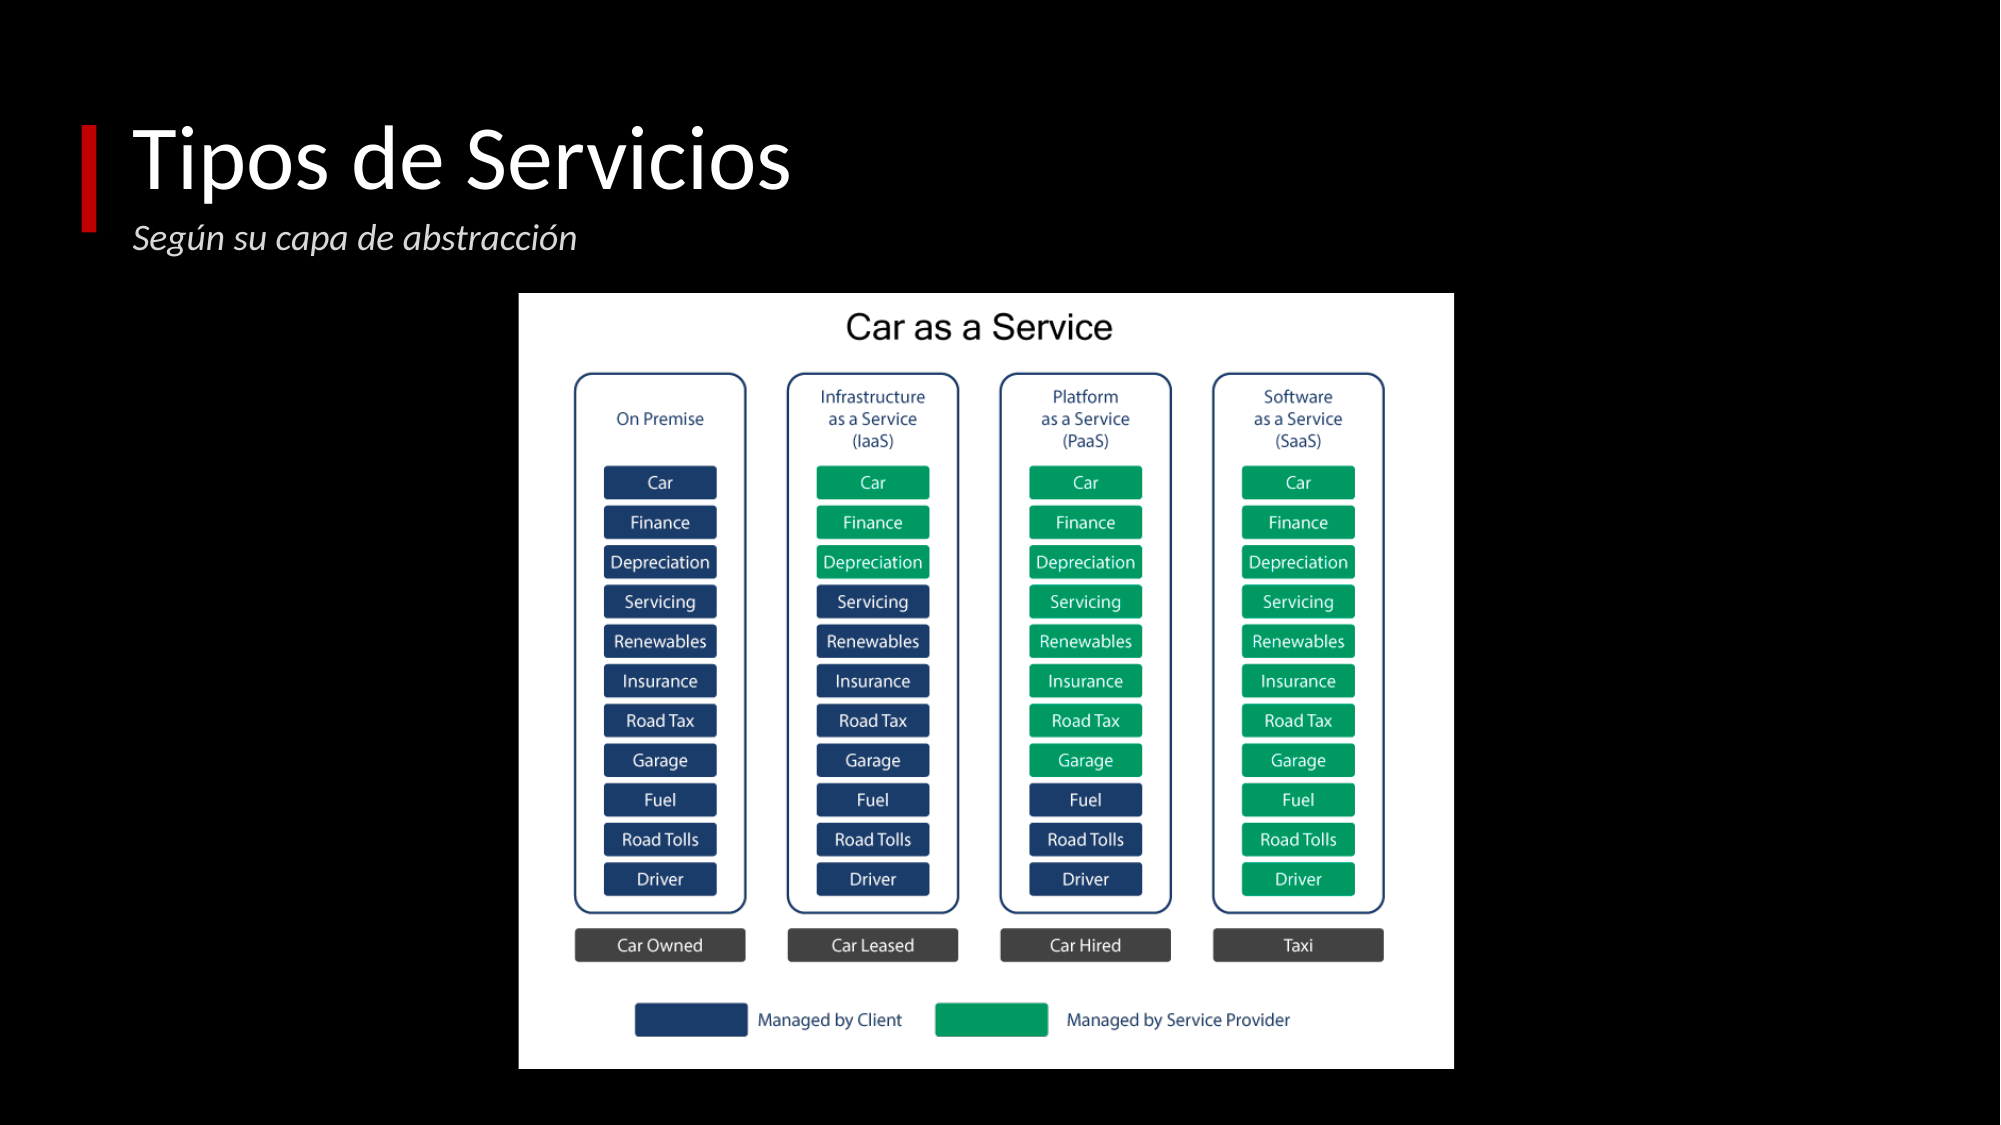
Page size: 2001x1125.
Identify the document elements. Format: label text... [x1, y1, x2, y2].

list Según su capa de abstracción [117, 210, 1018, 290]
picture [553, 292, 1405, 1043]
text_box [81, 125, 97, 233]
title Tipos de Servicios [117, 50, 1843, 269]
text_box [518, 293, 1455, 1069]
